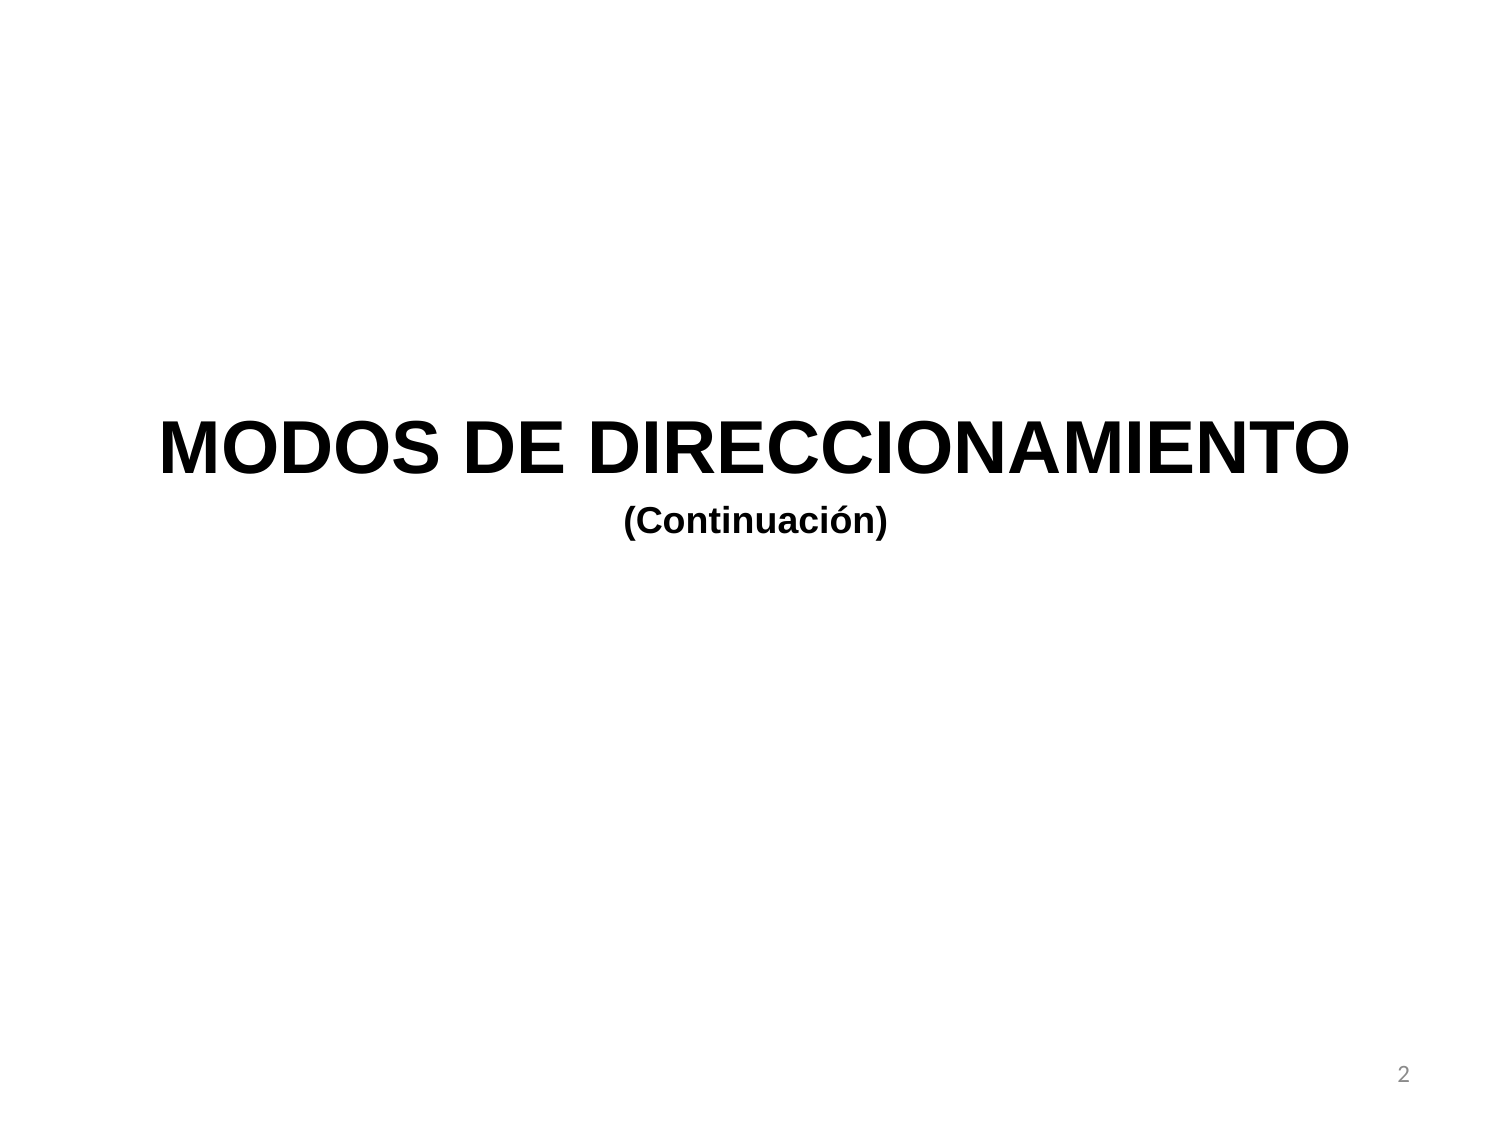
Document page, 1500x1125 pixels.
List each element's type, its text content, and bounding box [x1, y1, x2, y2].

slide_number 2 [1074, 1042, 1425, 1103]
subtitle MODOS DE DIRECCIONAMIENTO (Continuación) [70, 246, 1442, 1079]
